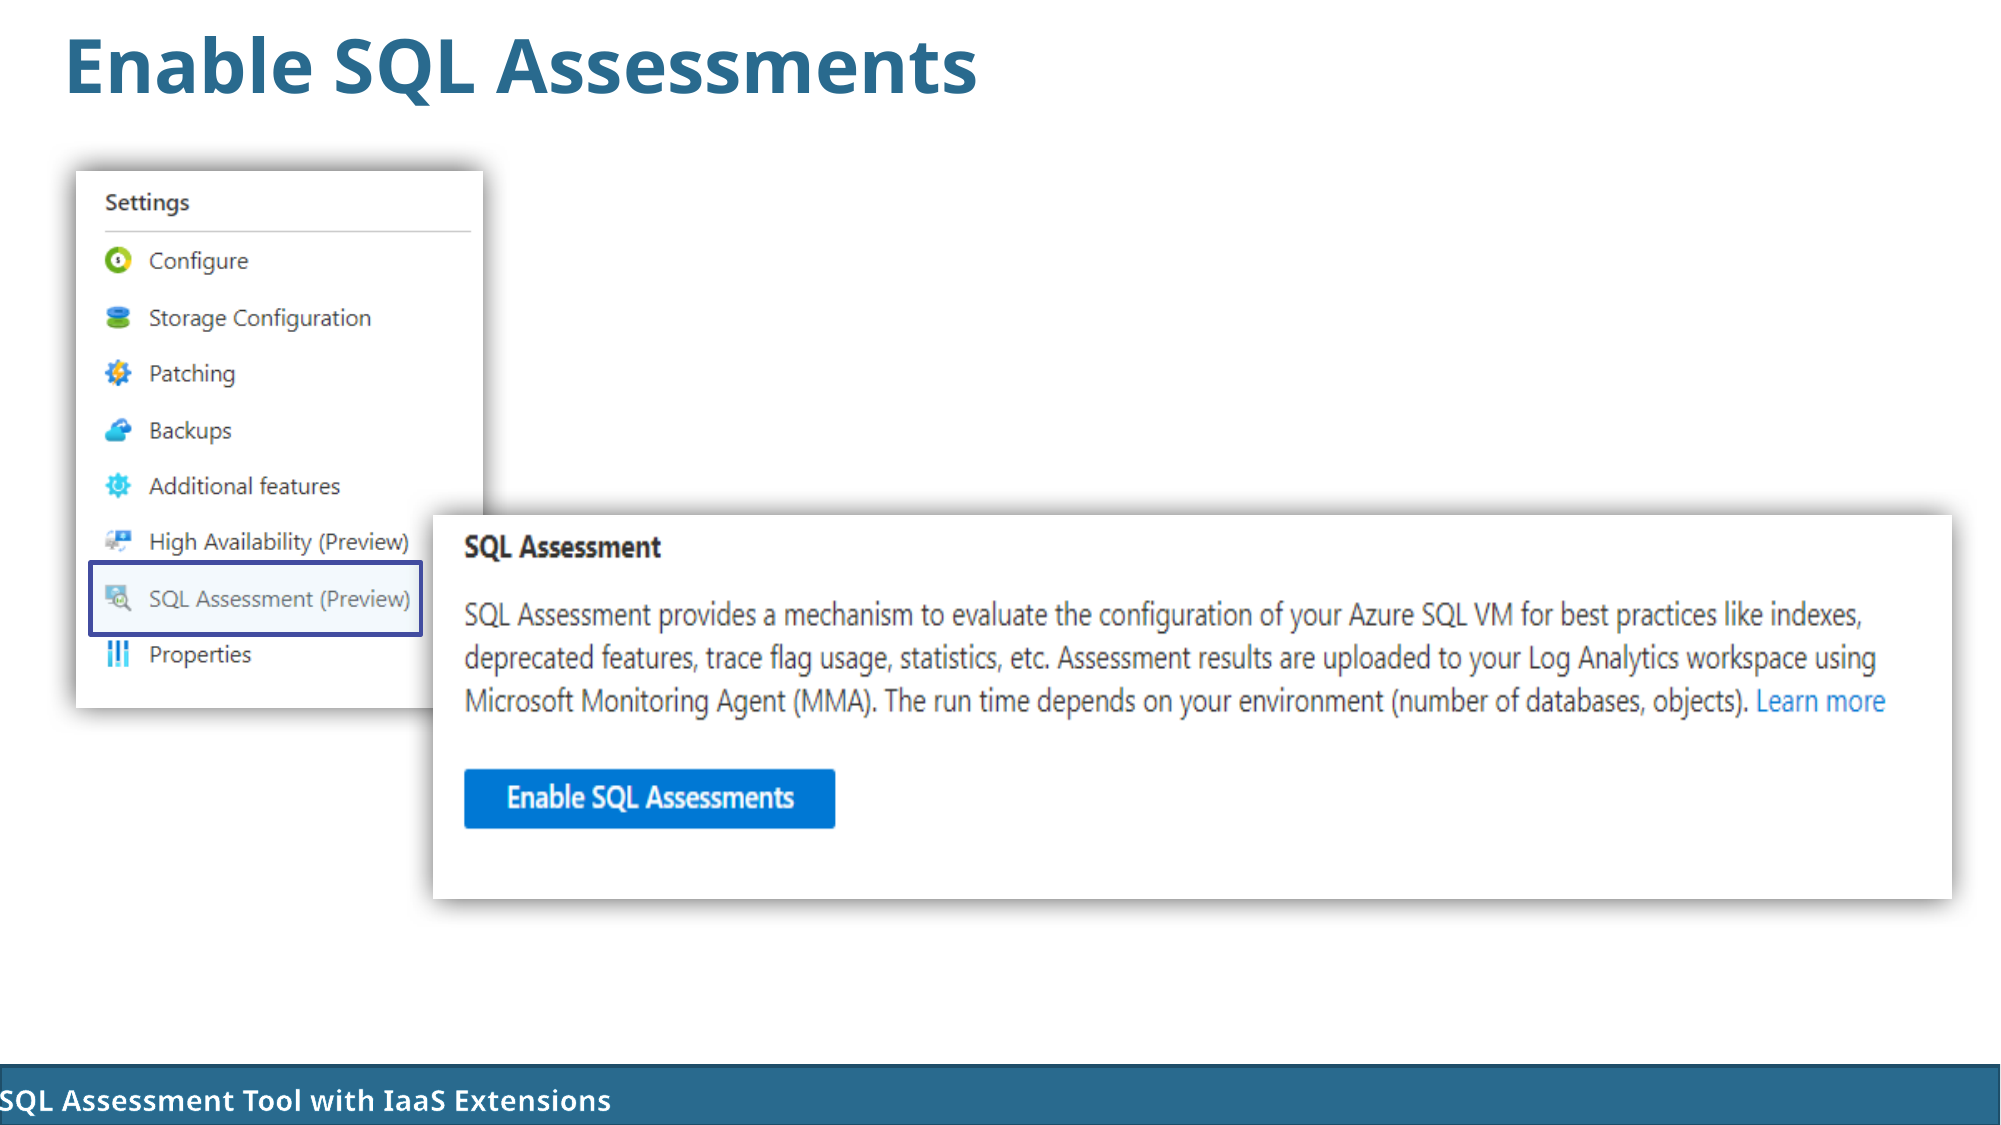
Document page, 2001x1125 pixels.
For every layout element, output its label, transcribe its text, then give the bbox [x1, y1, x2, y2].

text_box Enable SQL Assessments [48, 10, 1952, 124]
picture [75, 170, 1952, 900]
text_box [0, 0, 2000, 1125]
